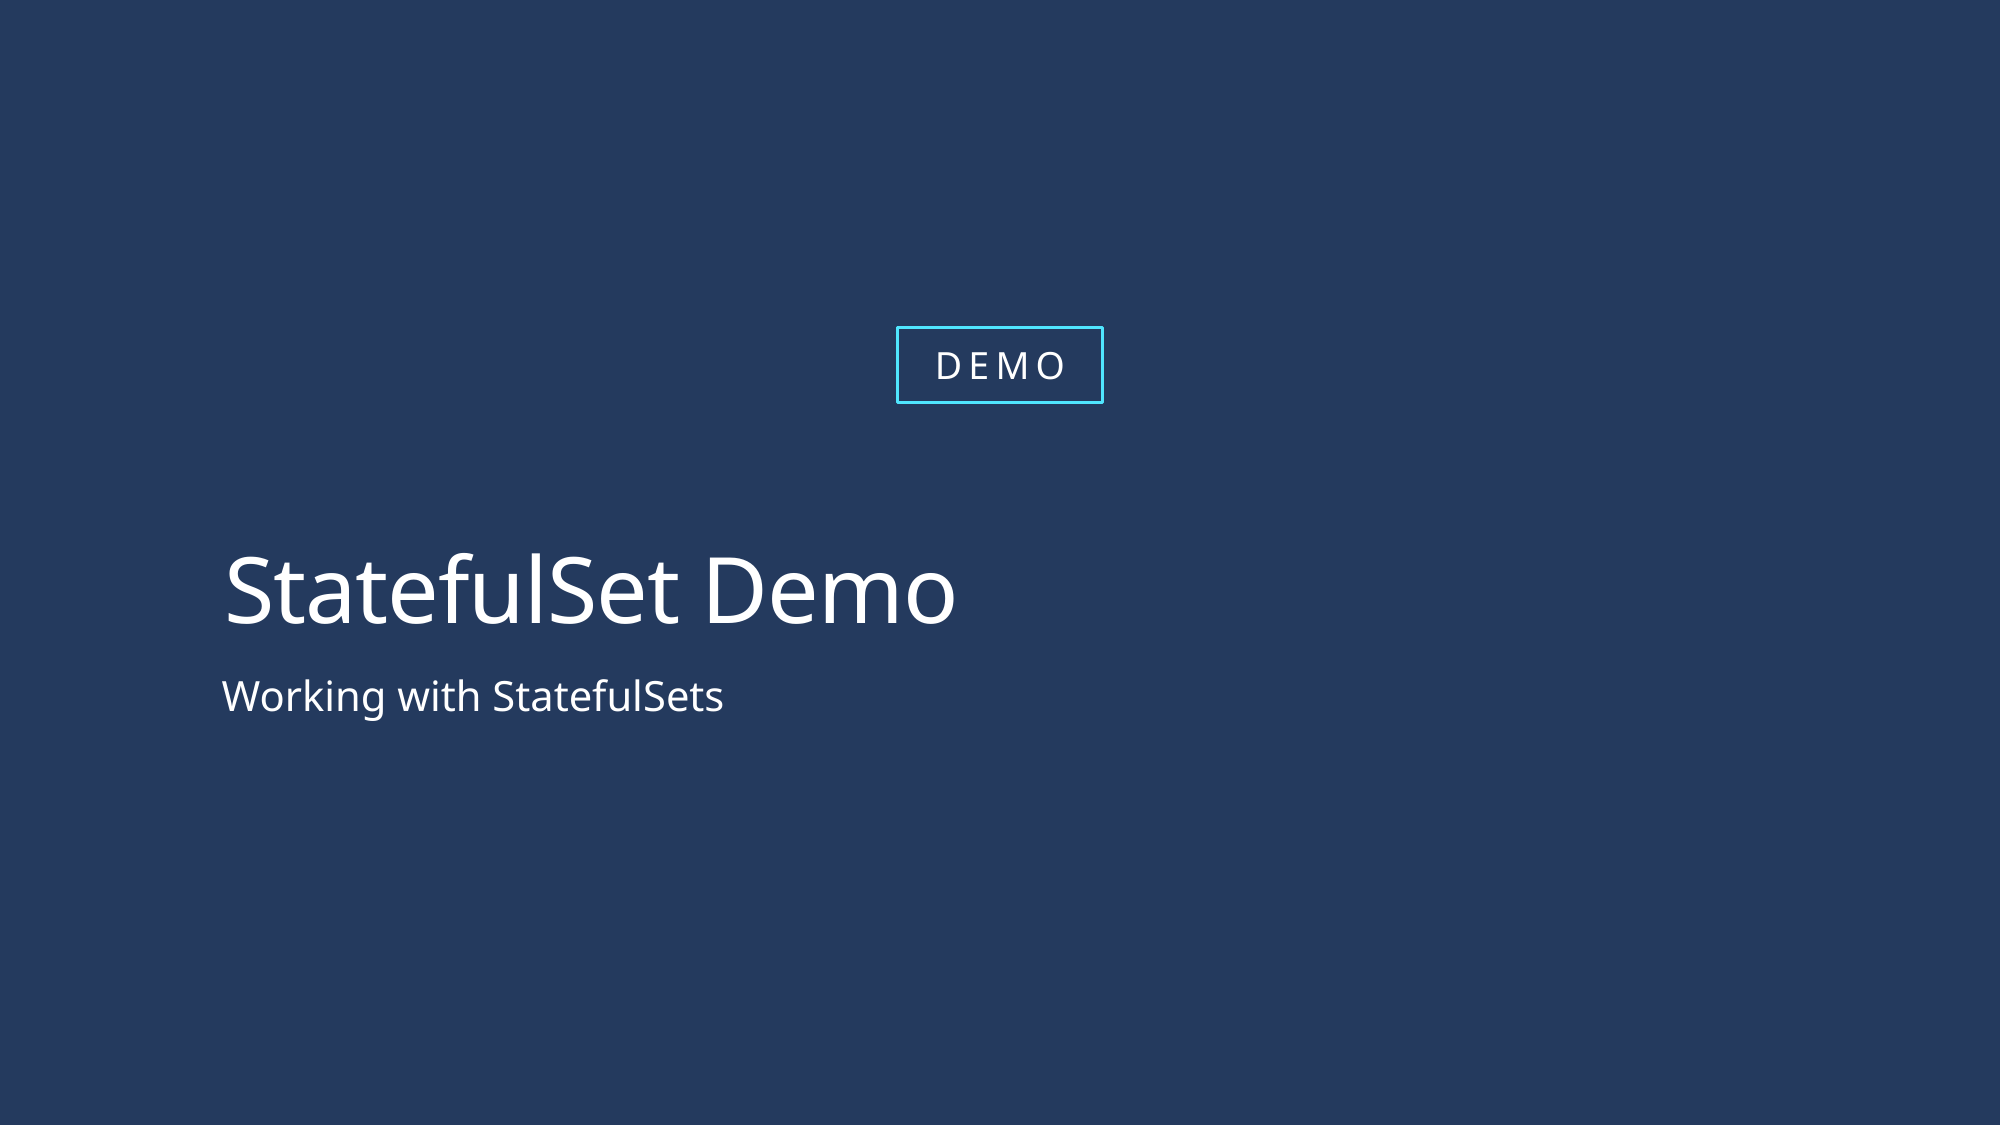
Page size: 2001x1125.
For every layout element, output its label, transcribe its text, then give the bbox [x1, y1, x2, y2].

title StatefulSet Demo [224, 543, 1776, 643]
text_box Working with StatefulSets [221, 669, 725, 720]
